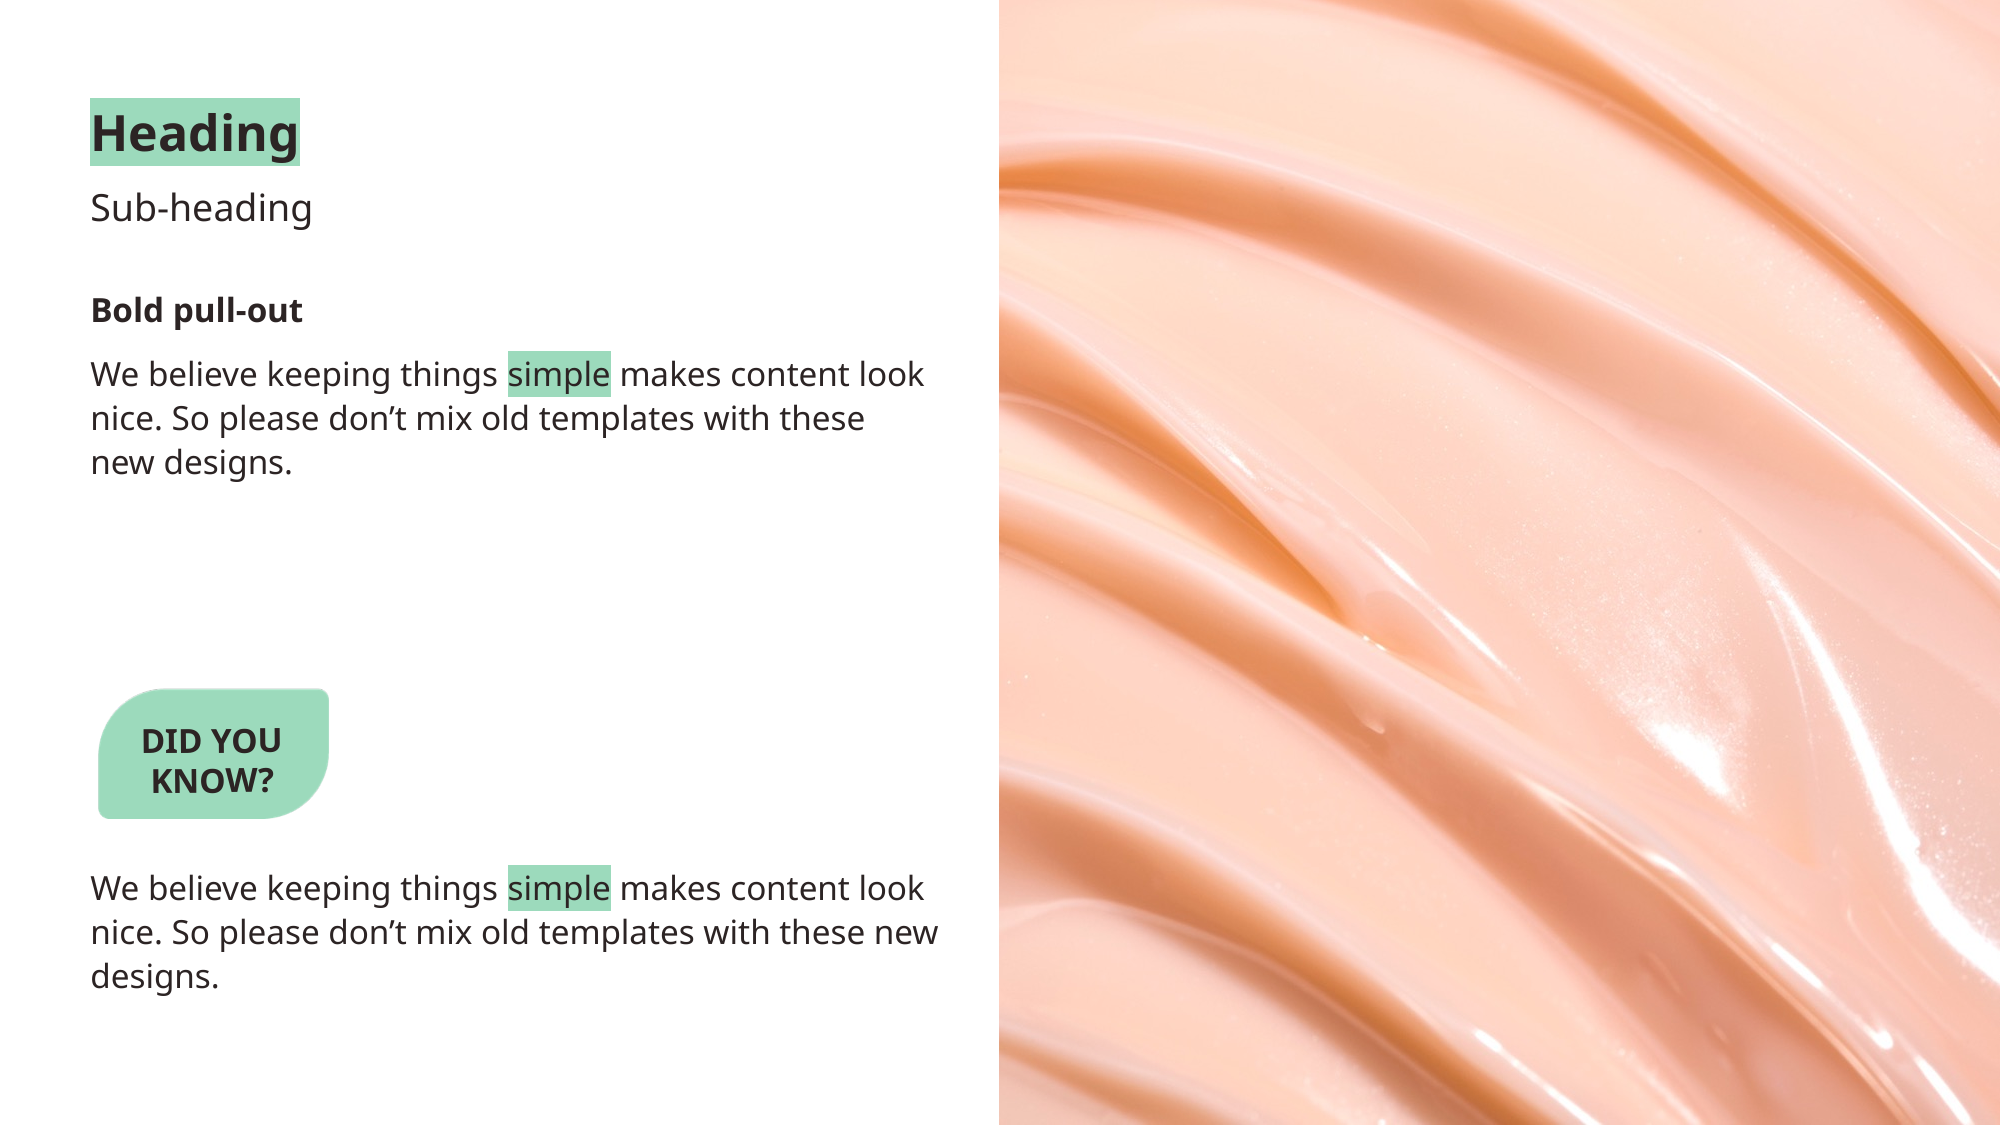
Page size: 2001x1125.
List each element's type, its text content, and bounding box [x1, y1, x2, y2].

picture [75, 651, 349, 852]
picture [999, 0, 2000, 1125]
list Sub-heading [90, 184, 929, 245]
text_box We believe keeping things simple makes content look nice. So please don’t mix old templates with these new designs. [90, 863, 958, 982]
list Bold pull-out We believe keeping things simple makes content look nice. So please don’t mix old templates with these new designs. [90, 284, 929, 863]
title Heading [90, 107, 929, 184]
